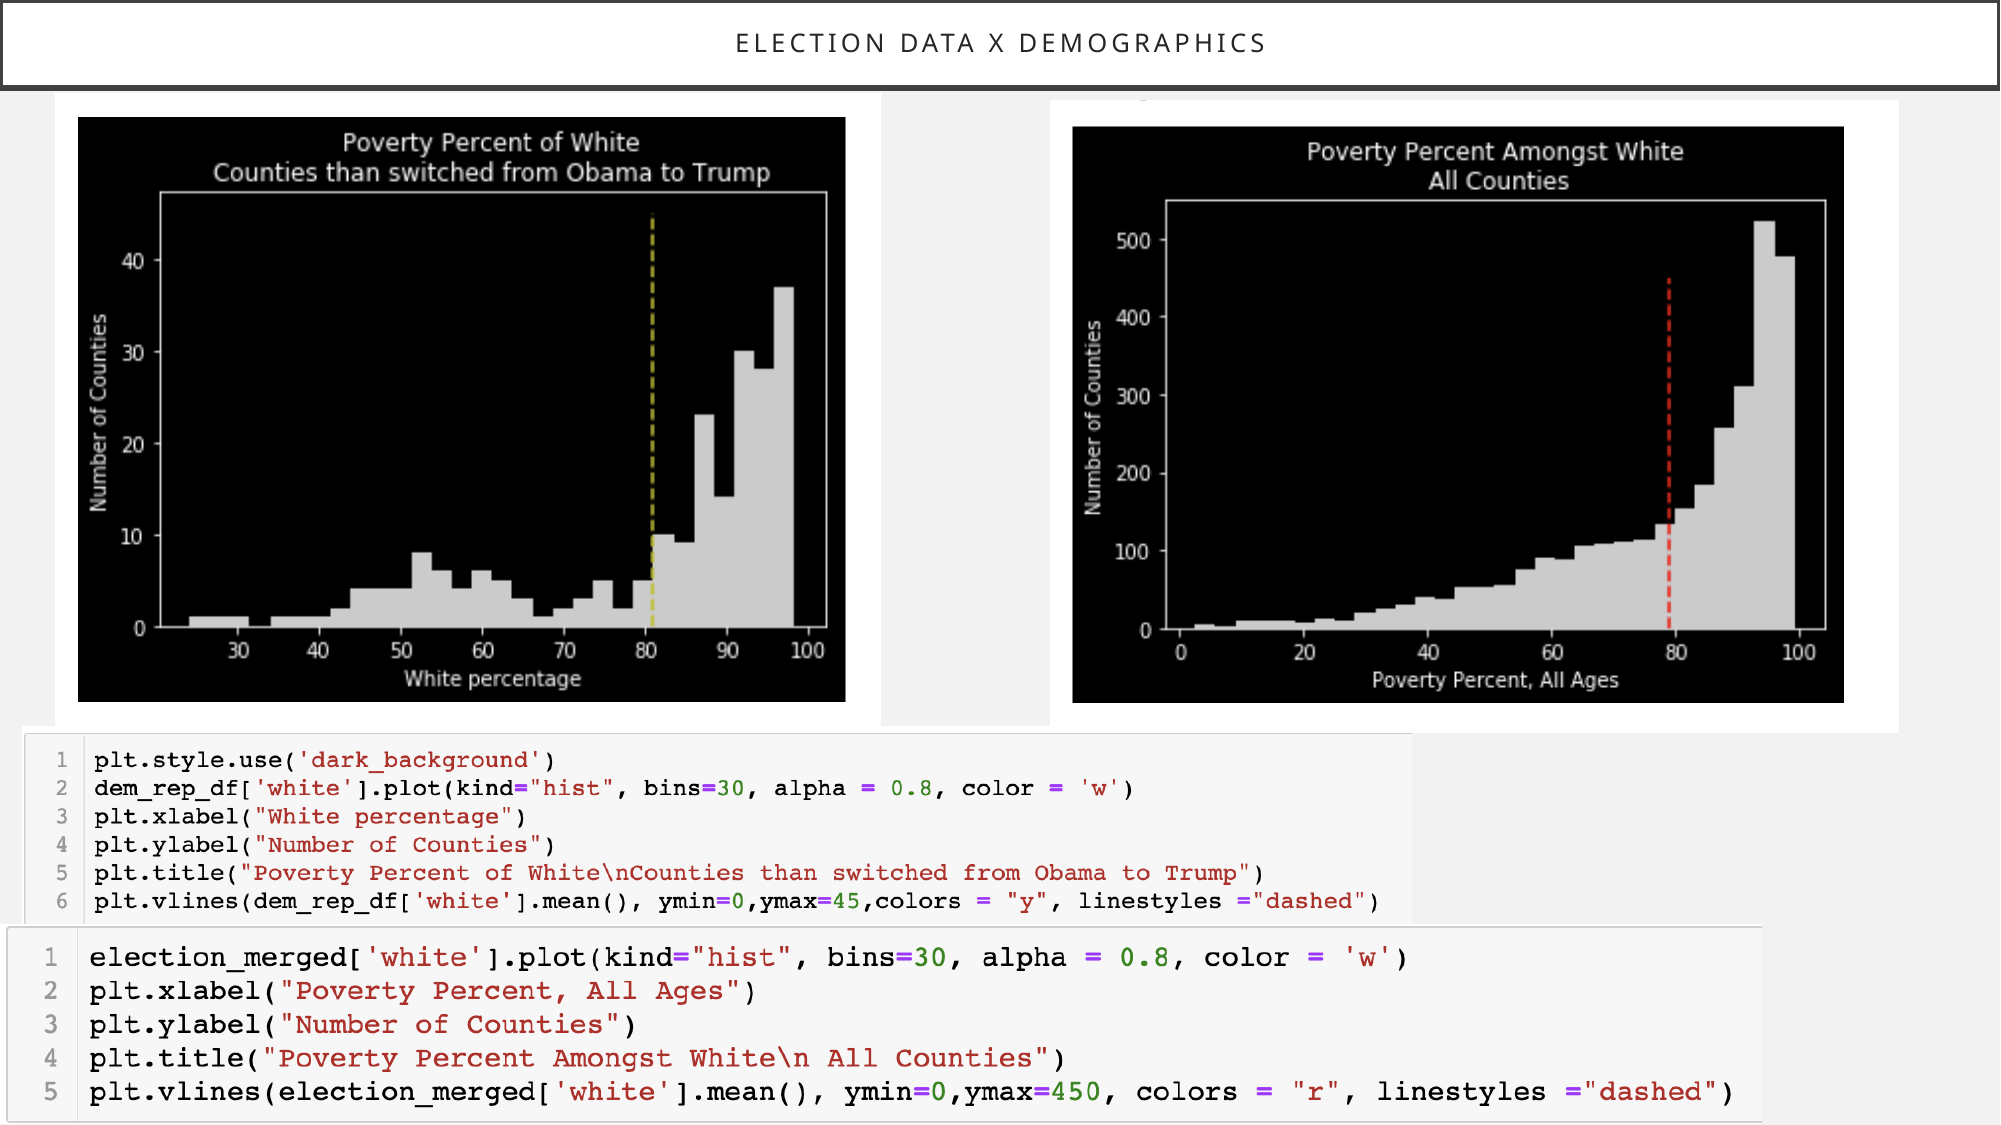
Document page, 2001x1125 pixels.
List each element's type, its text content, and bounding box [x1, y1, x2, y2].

title Election data x demographics [0, 0, 2000, 91]
picture [0, 93, 1899, 1124]
